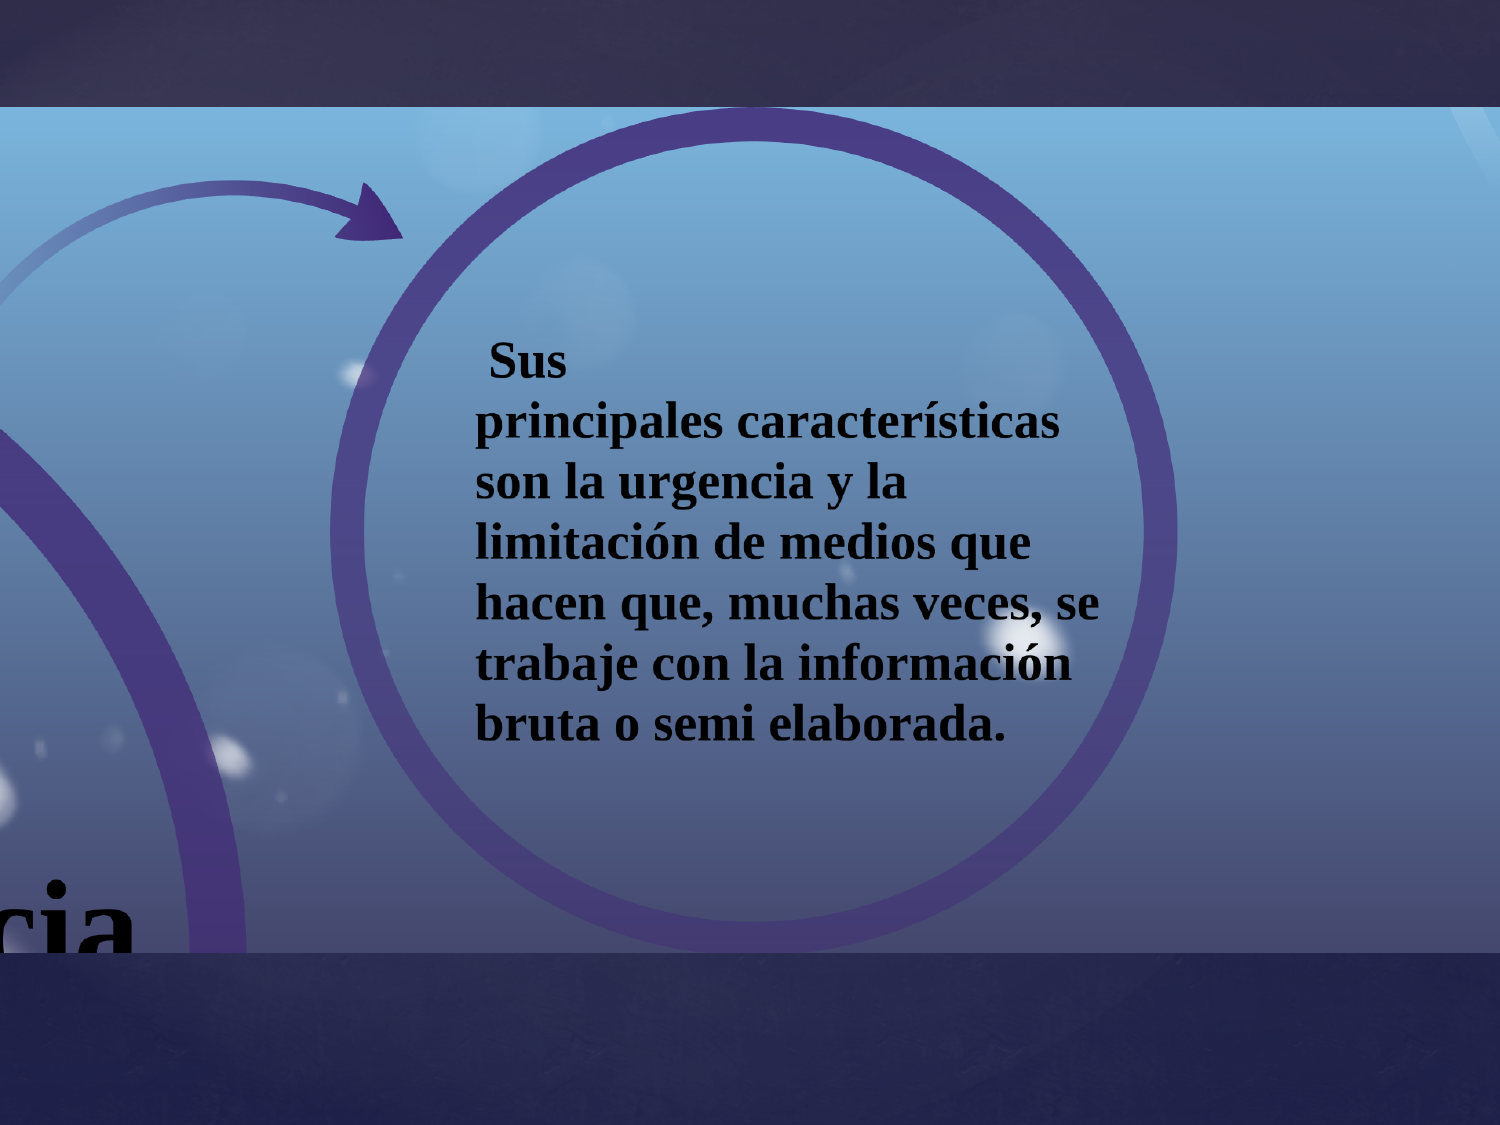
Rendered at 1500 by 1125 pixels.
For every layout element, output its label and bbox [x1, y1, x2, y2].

picture [0, 106, 1500, 953]
